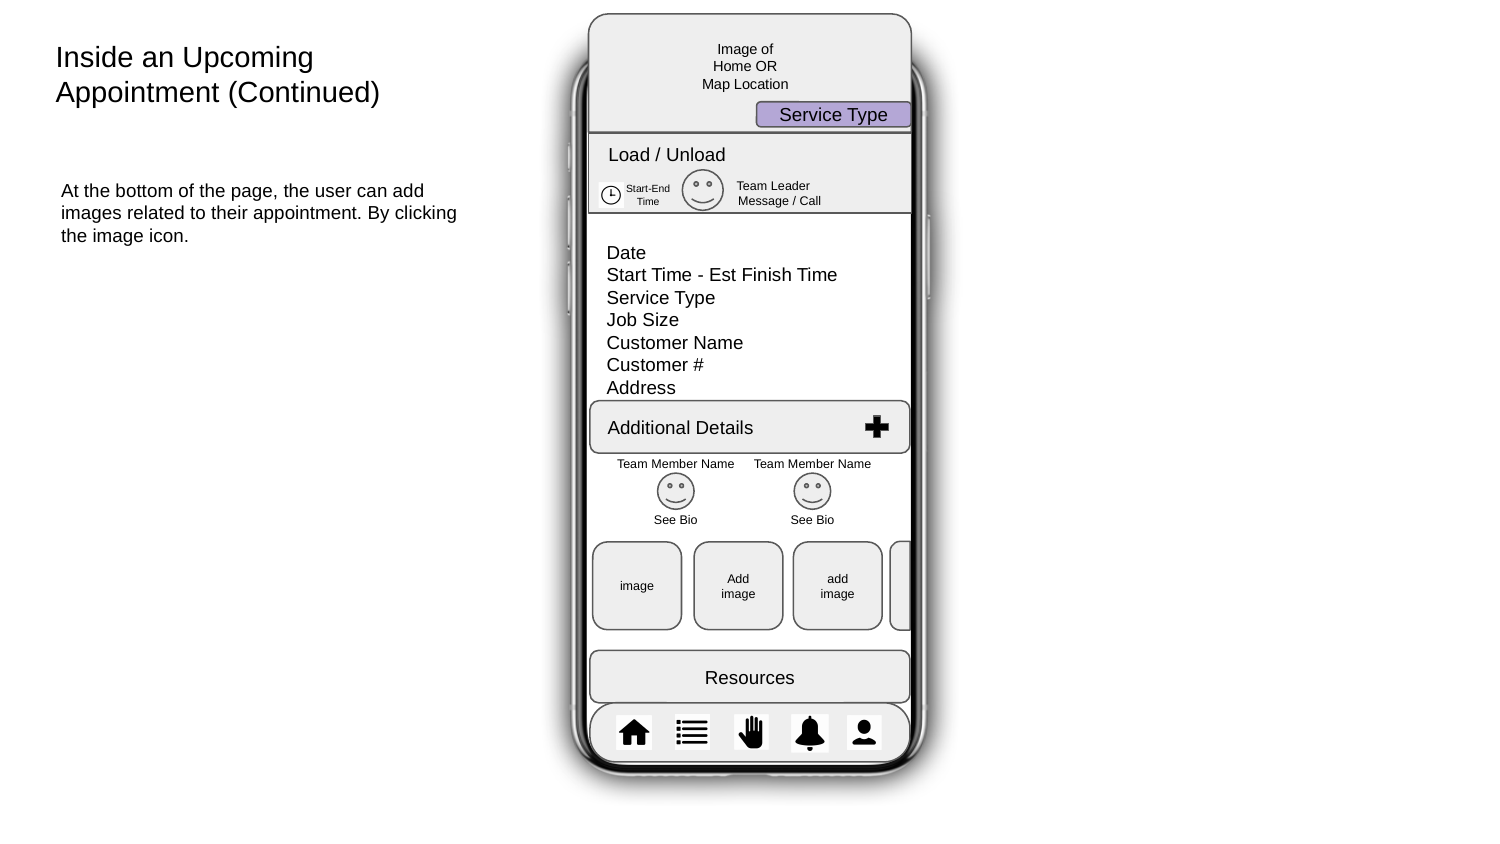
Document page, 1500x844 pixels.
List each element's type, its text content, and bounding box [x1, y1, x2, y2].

picture [537, 13, 963, 808]
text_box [589, 400, 911, 454]
text_box At the bottom of the page, the user can add images related to their appointment. By clicking the image icon. [46, 163, 481, 789]
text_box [588, 13, 912, 214]
text_box Inside an Upcoming Appointment (Continued) [40, 23, 439, 145]
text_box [589, 702, 911, 763]
